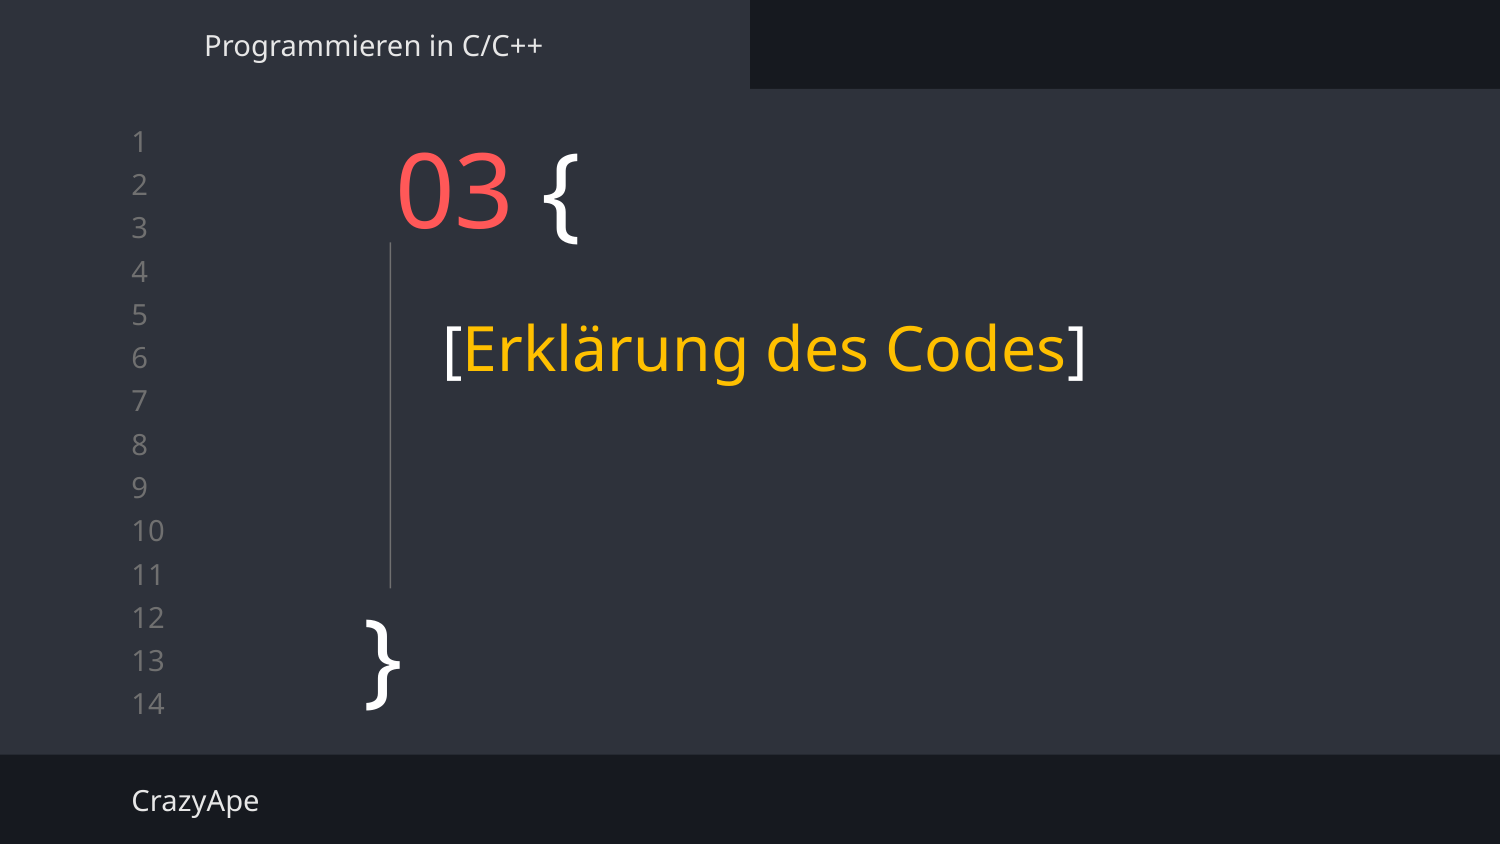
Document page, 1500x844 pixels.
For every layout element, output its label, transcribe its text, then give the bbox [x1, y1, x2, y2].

title 03 { [337, 96, 640, 278]
subtitle CrazyApe [116, 770, 915, 829]
subtitle Programmieren in C/C++ [0, 15, 749, 74]
title [Erklärung des Codes] [427, 302, 1500, 391]
text_box } [348, 588, 432, 717]
